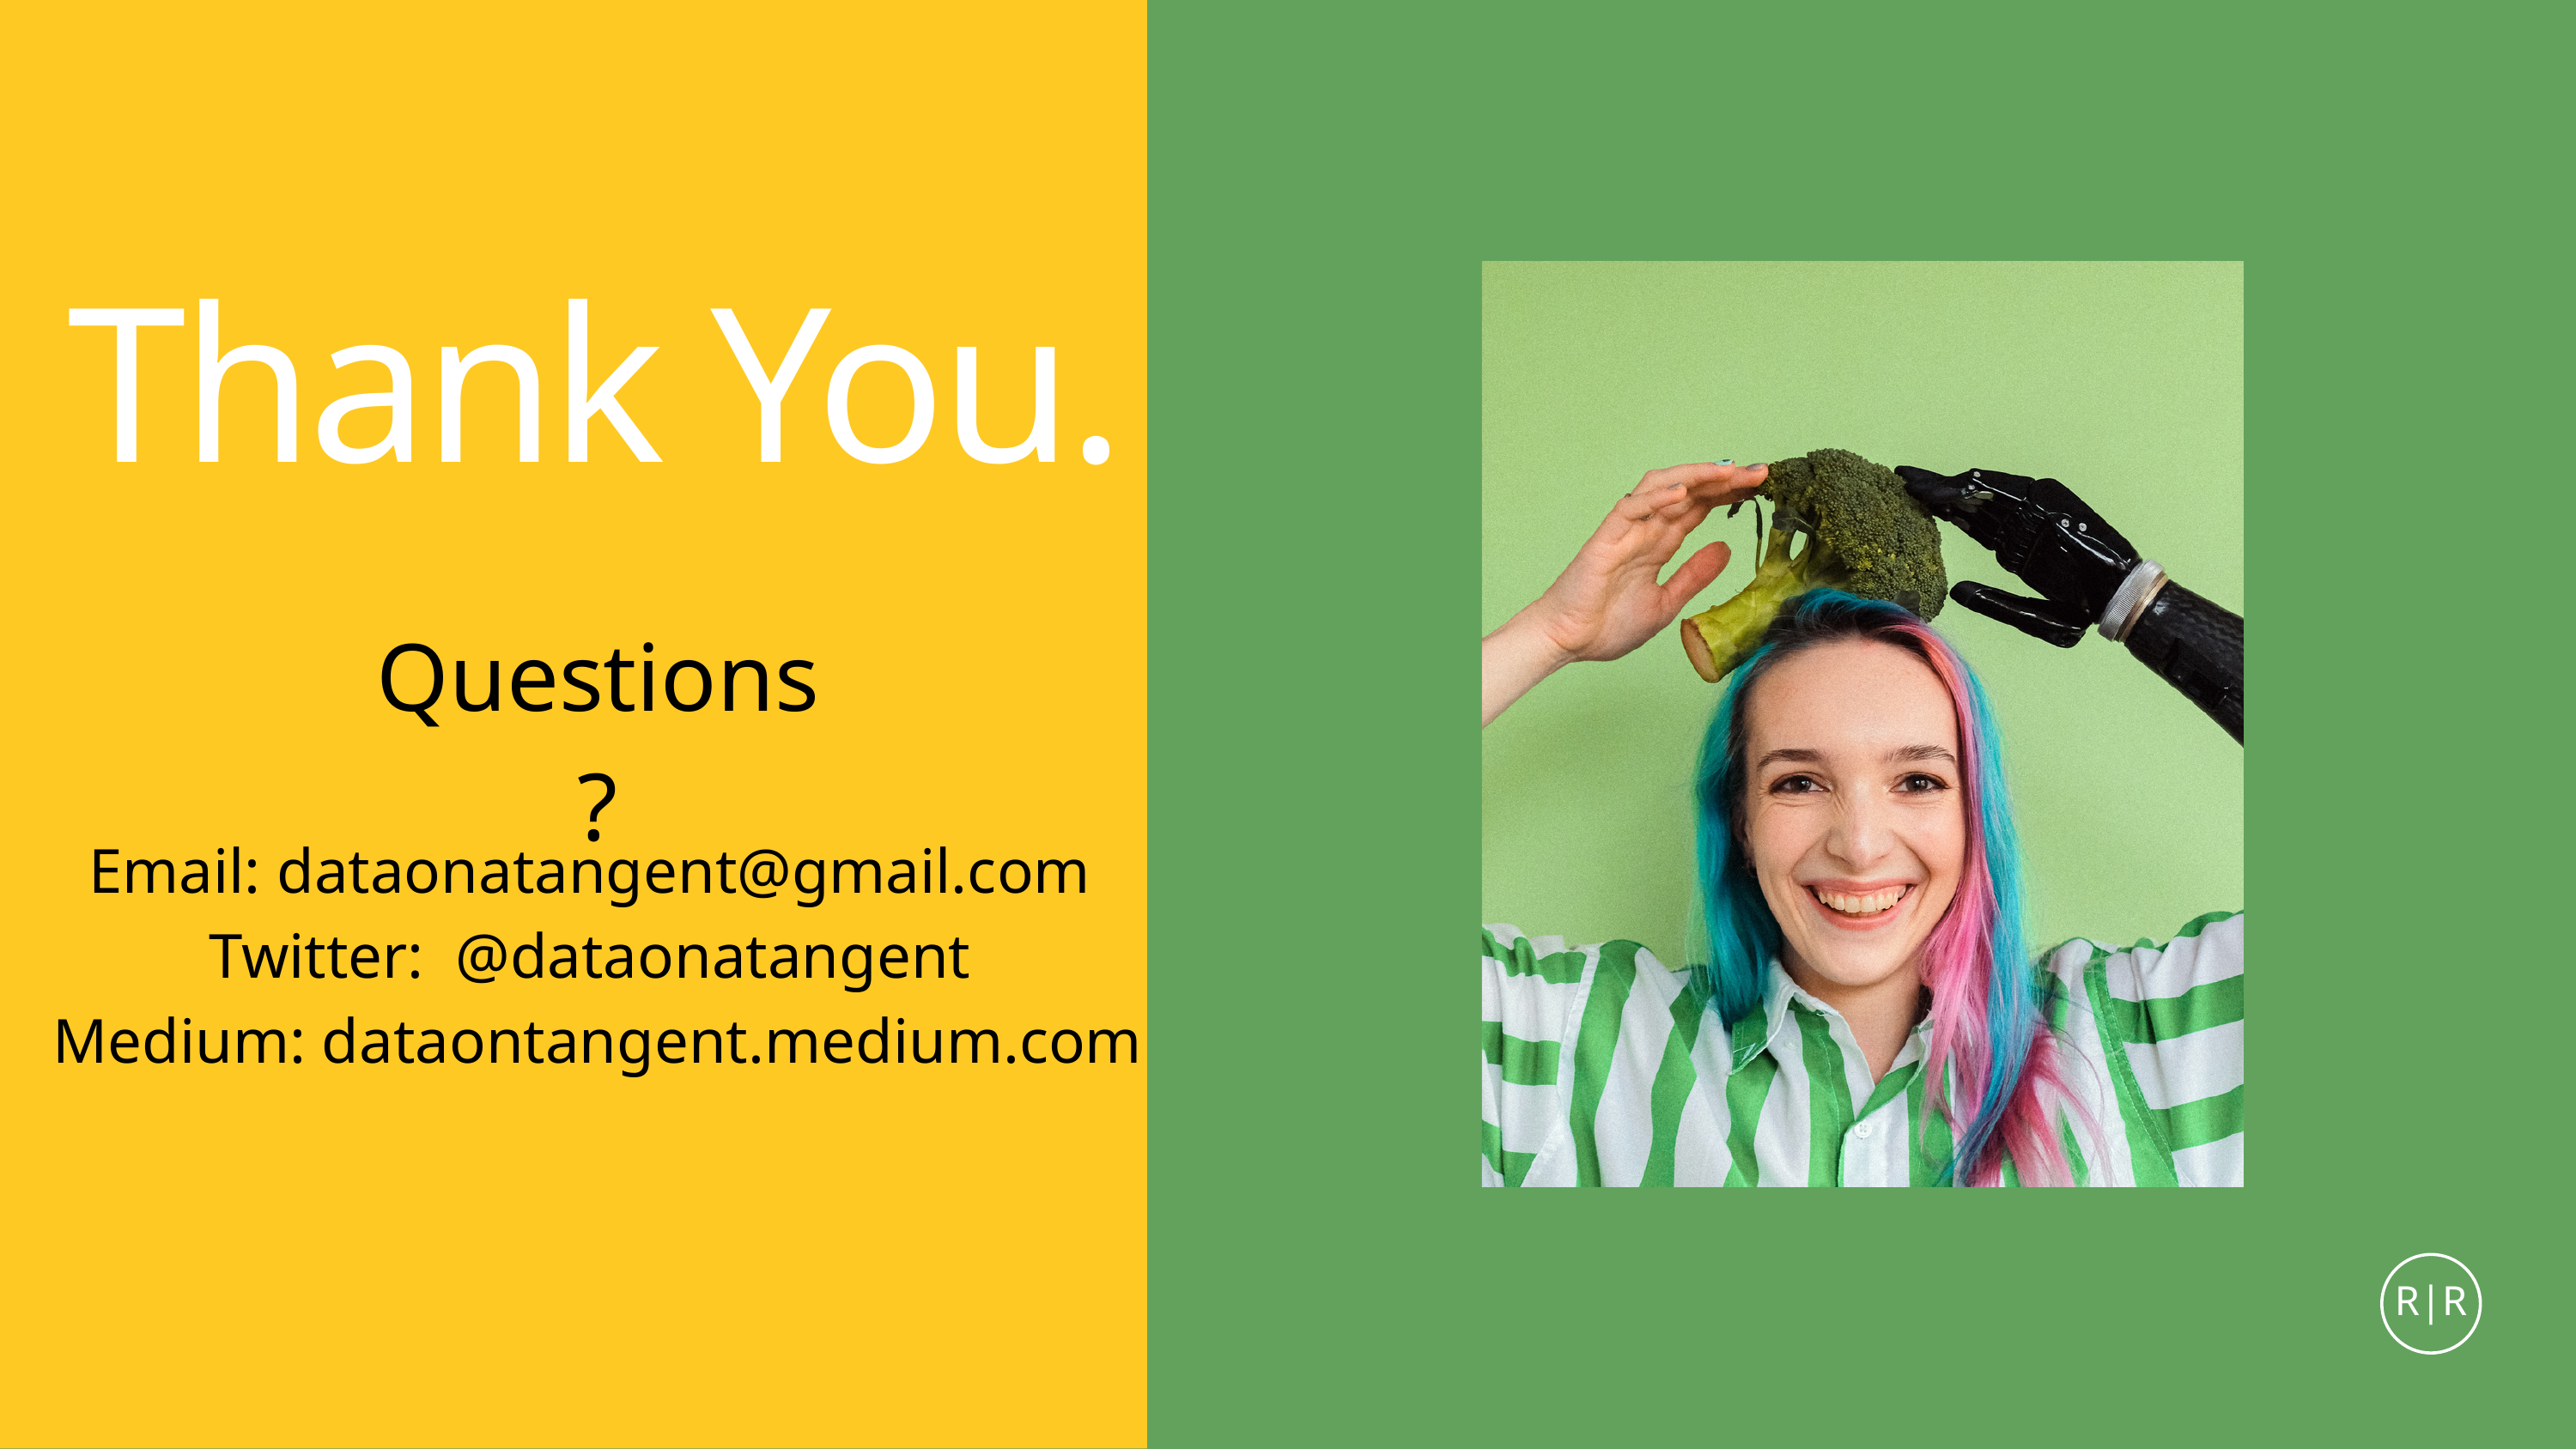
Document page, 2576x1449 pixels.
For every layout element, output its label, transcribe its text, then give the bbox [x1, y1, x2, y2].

text_box Questions? [357, 599, 838, 820]
text_box [0, 0, 1147, 1449]
text_box Email: dataonatangent@gmail.com Twitter: @dataonatangent Medium: dataontangent.medium.com [27, 820, 1169, 1076]
text_box Thank You. [67, 299, 1209, 506]
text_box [2379, 1252, 2482, 1355]
picture [1481, 261, 2245, 1188]
